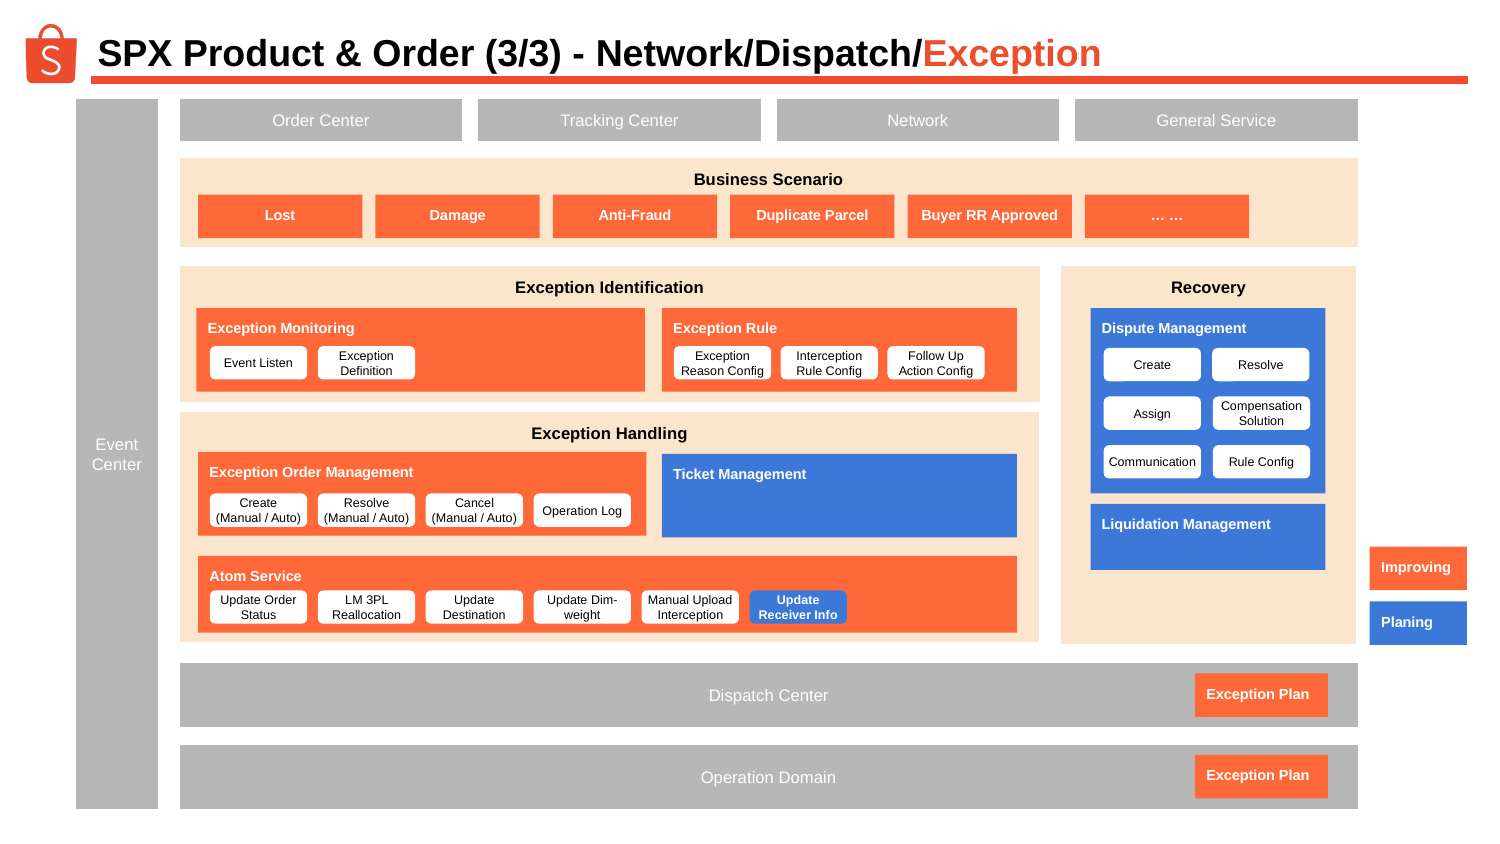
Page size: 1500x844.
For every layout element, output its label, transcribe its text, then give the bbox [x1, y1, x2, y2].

text_box Exception Plan [1194, 673, 1328, 717]
text_box Resolve (Manual / Auto) [317, 493, 416, 527]
text_box Update Receiver Info [749, 590, 847, 624]
text_box Atom Service [198, 555, 1017, 633]
text_box Business Scenario [178, 157, 1359, 248]
text_box Exception Handling [178, 411, 1041, 643]
text_box Damage [375, 194, 540, 239]
text_box Event Center [74, 98, 159, 810]
text_box Anti-Fraud [552, 194, 718, 239]
title SPX Product & Order (3/3) - Network/Dispatch/Exception [89, 11, 1411, 83]
text_box Resolve [1212, 347, 1310, 382]
text_box Exception Identification [178, 265, 1041, 403]
text_box Interception Rule Config [780, 346, 878, 380]
text_box Exception Reason Config [673, 346, 772, 380]
text_box Buyer RR Approved [907, 194, 1072, 239]
text_box Network [775, 98, 1060, 142]
text_box Exception Order Management [198, 452, 647, 536]
text_box Liquidation Management [1090, 503, 1326, 570]
text_box Operation Domain [178, 743, 1359, 810]
text_box Dispatch Center [178, 662, 1359, 729]
picture [25, 24, 81, 86]
text_box Planing [1369, 601, 1467, 645]
text_box Assign [1103, 396, 1202, 430]
text_box Exception Definition [317, 346, 416, 380]
text_box Update Destination [425, 590, 524, 624]
text_box Manual Upload Interception [641, 590, 739, 624]
text_box Duplicate Parcel [730, 194, 895, 239]
text_box Operation Log [533, 493, 632, 527]
text_box Recovery [1060, 265, 1357, 646]
text_box Create [1103, 347, 1202, 382]
text_box Exception Rule [661, 308, 1017, 392]
text_box Create (Manual / Auto) [209, 493, 308, 527]
text_box Ticket Management [661, 453, 1017, 538]
text_box Cancel (Manual / Auto) [425, 493, 524, 527]
text_box Event Listen [209, 346, 308, 380]
text_box LM 3PL Reallocation [317, 590, 416, 624]
text_box Communication [1103, 445, 1202, 479]
text_box General Service [1074, 98, 1359, 142]
text_box Tracking Center [477, 98, 762, 142]
text_box Exception Plan [1194, 754, 1328, 799]
text_box Rule Config [1212, 445, 1311, 479]
text_box Improving [1369, 546, 1467, 591]
text_box Update Order Status [209, 590, 308, 624]
text_box Exception Monitoring [196, 308, 645, 392]
text_box Order Center [178, 98, 463, 142]
text_box … … [1084, 194, 1250, 239]
text_box Lost [198, 194, 363, 239]
text_box Compensation Solution [1212, 396, 1311, 430]
text_box Update Dim-weight [533, 590, 632, 624]
text_box Dispute Management [1090, 308, 1326, 494]
text_box Follow Up Action Config [887, 346, 985, 380]
